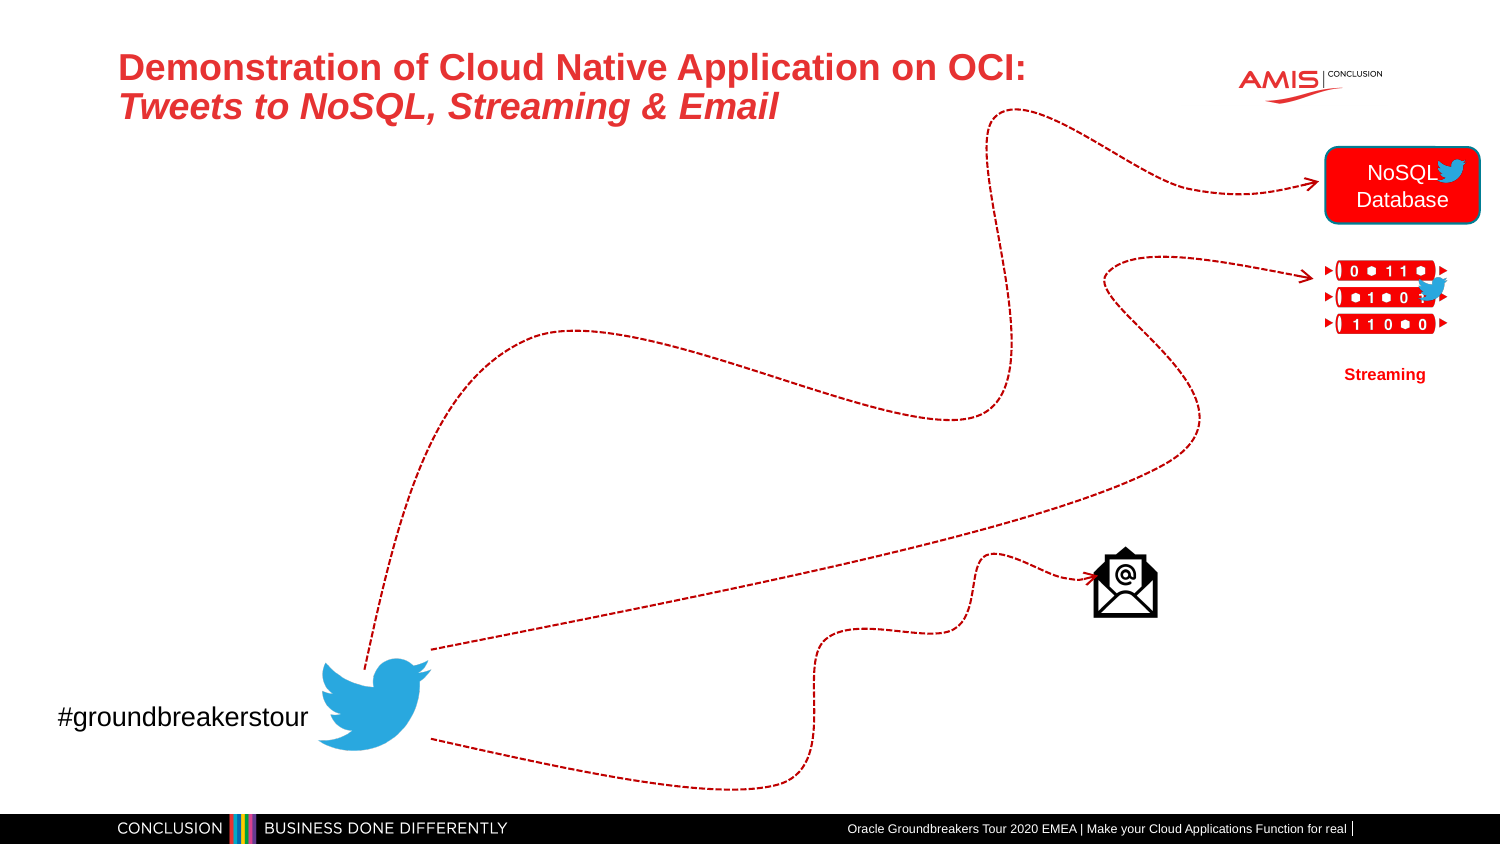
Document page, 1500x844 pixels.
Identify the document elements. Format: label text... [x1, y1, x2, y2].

text_box [441, 255, 1292, 649]
picture [1205, 59, 1388, 106]
text_box [441, 552, 1087, 791]
picture [1415, 272, 1450, 306]
picture [239, 814, 1500, 844]
picture [308, 638, 441, 771]
text_box [370, 108, 1320, 638]
text_box NoSQL Database [1324, 145, 1481, 219]
picture [0, 814, 236, 844]
picture [1434, 154, 1469, 188]
text_box #groundbreakerstour [57, 699, 308, 732]
title Demonstration of Cloud Native Application on OCI: Tweets to NoSQL, Streaming & Email [118, 47, 1205, 130]
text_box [1292, 204, 1478, 392]
picture [1087, 543, 1164, 621]
footer Oracle Groundbreakers Tour 2020 EMEA | Make your Cloud Applications Function for real [814, 820, 1347, 839]
